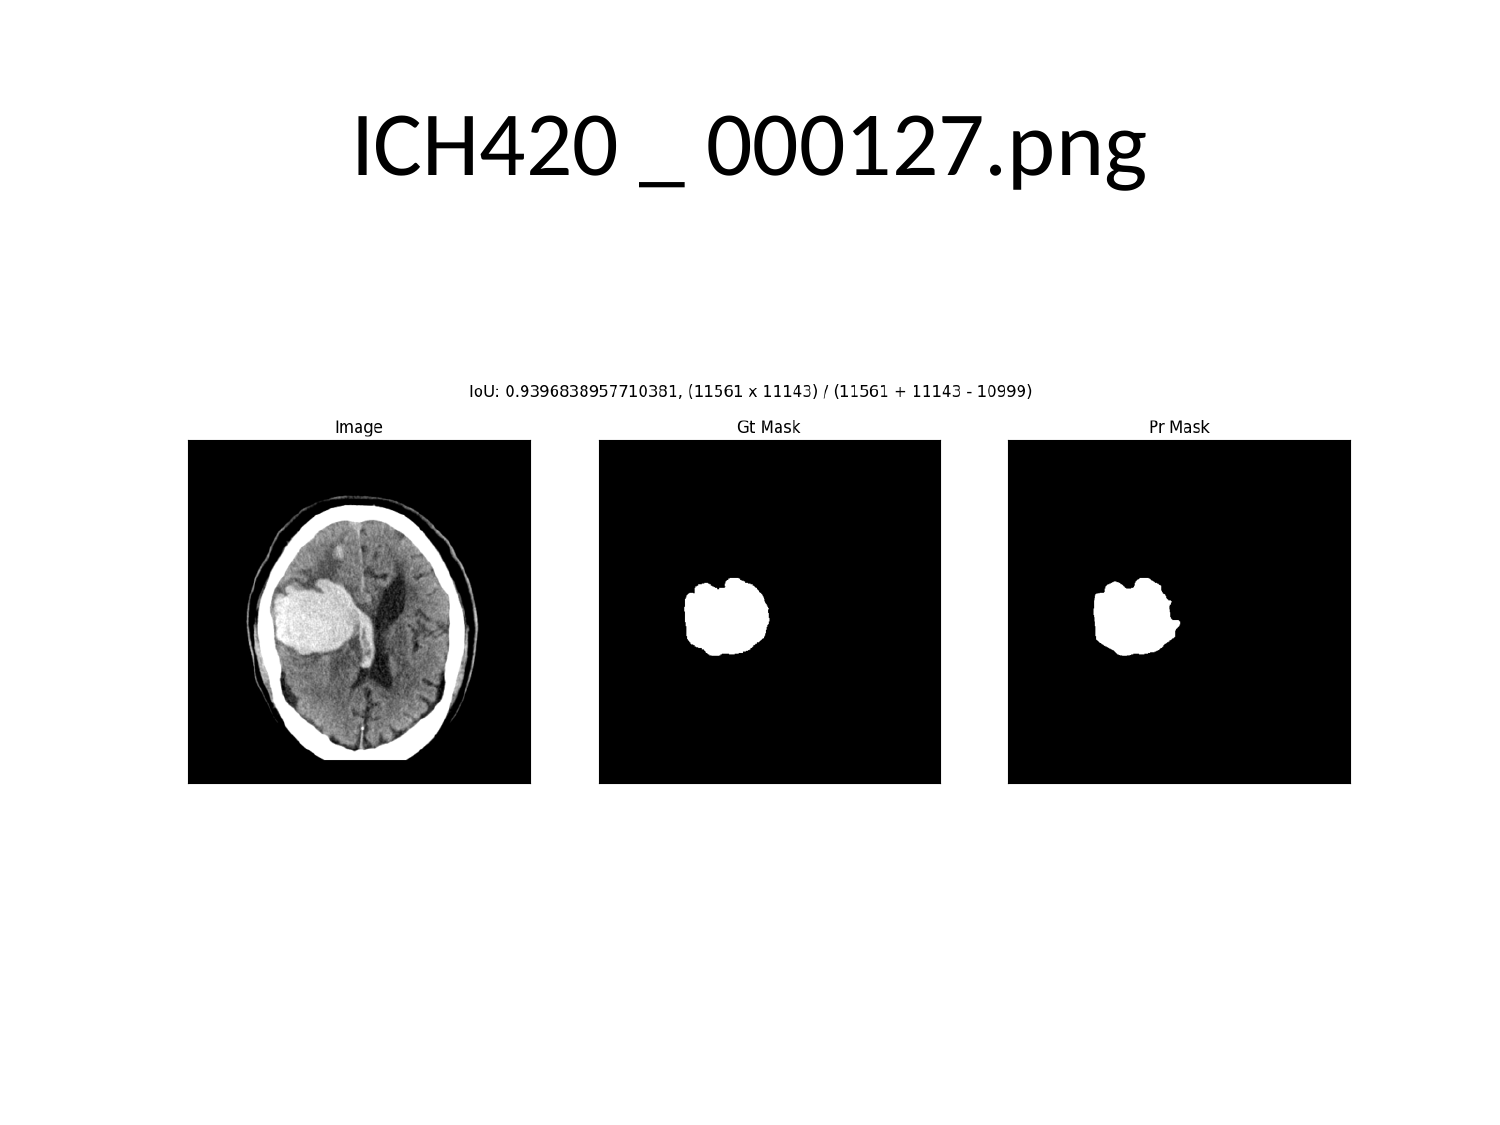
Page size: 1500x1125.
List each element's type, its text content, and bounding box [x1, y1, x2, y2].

title ICH420 _ 000127.png [75, 45, 1425, 233]
picture [0, 374, 1500, 844]
